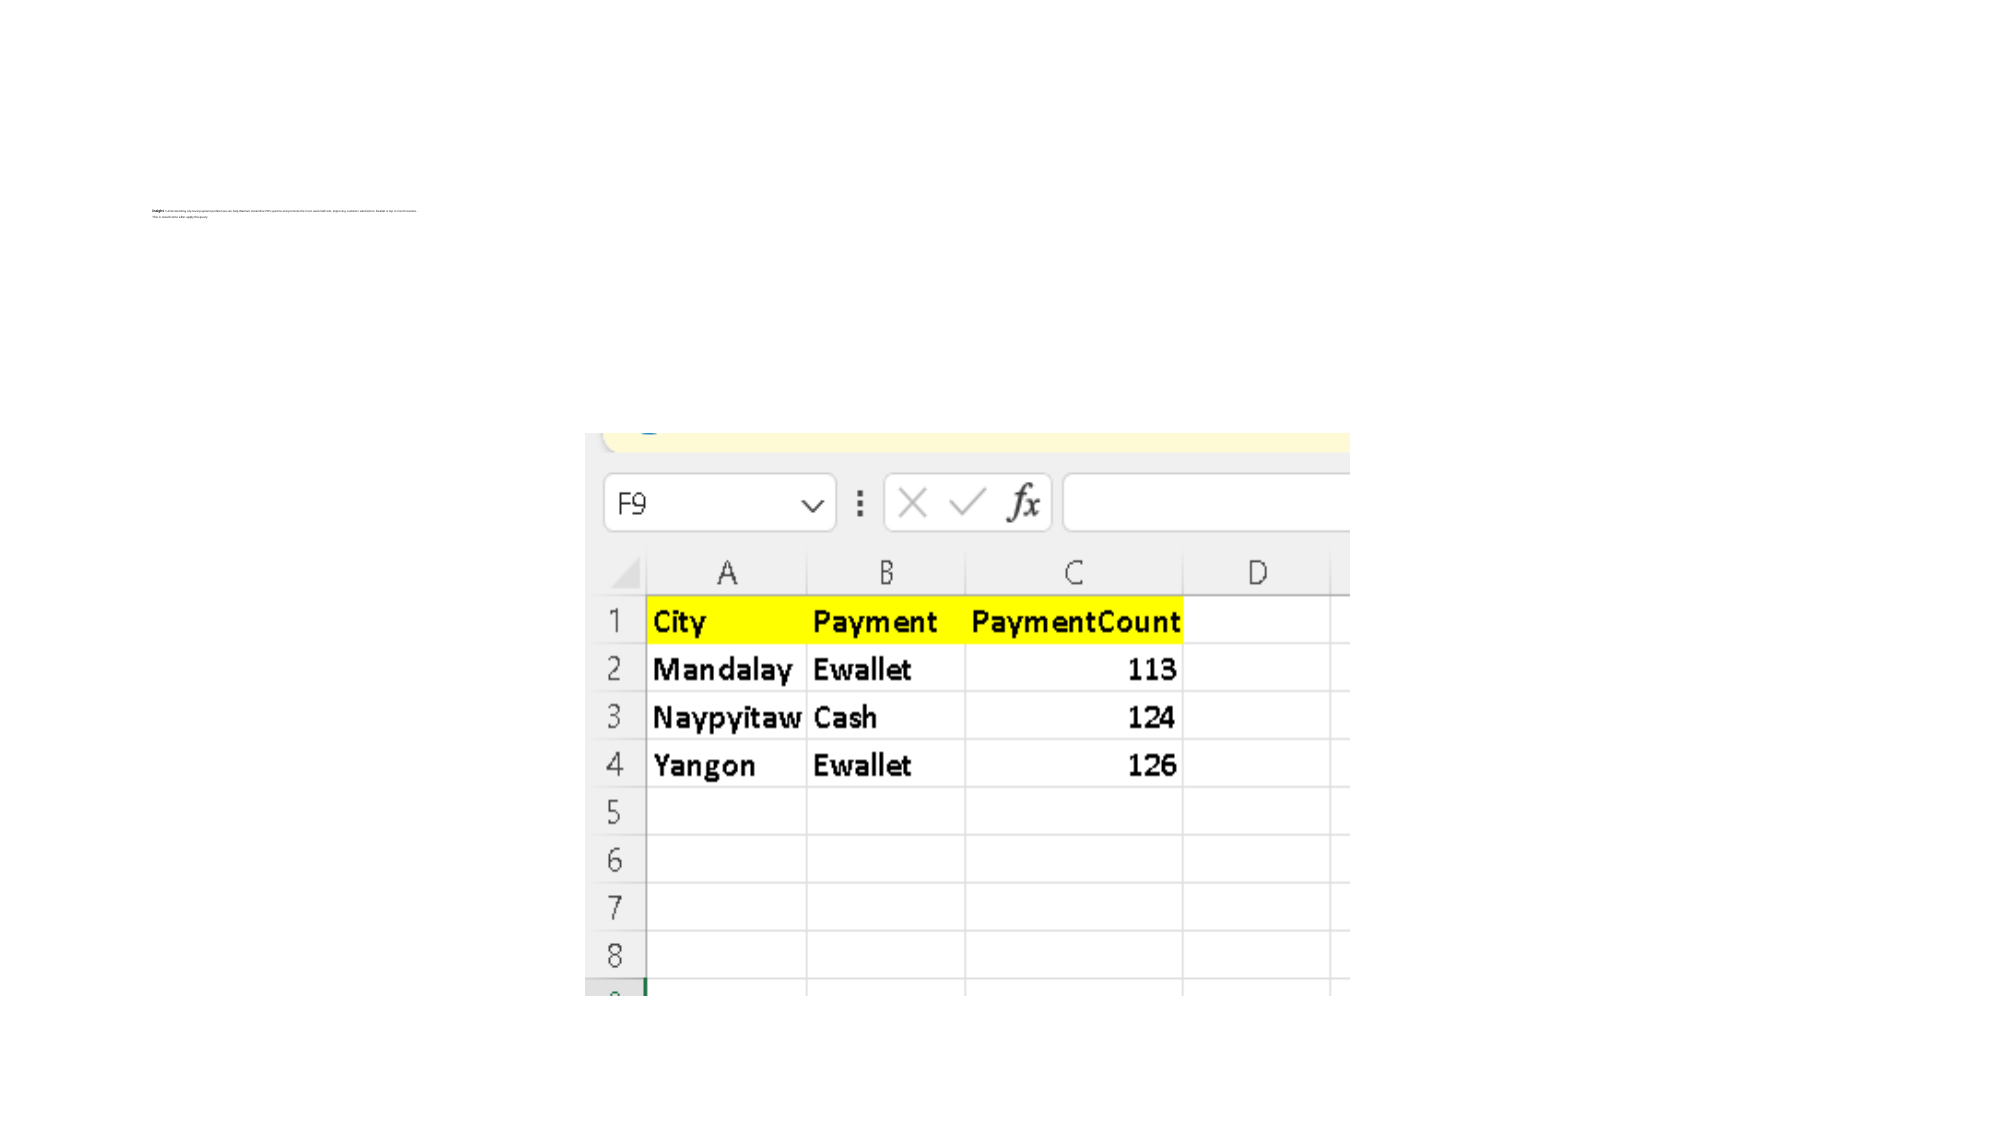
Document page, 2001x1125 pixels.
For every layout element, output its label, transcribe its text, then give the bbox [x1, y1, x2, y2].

title Insight : Understanding city-level payment preferences can help Walmart streamline POS systems and promote the most used methods, improving customer satisfaction. Ewallet is top in most locations . This is result come after apply the query [137, 201, 1863, 235]
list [585, 434, 1350, 996]
